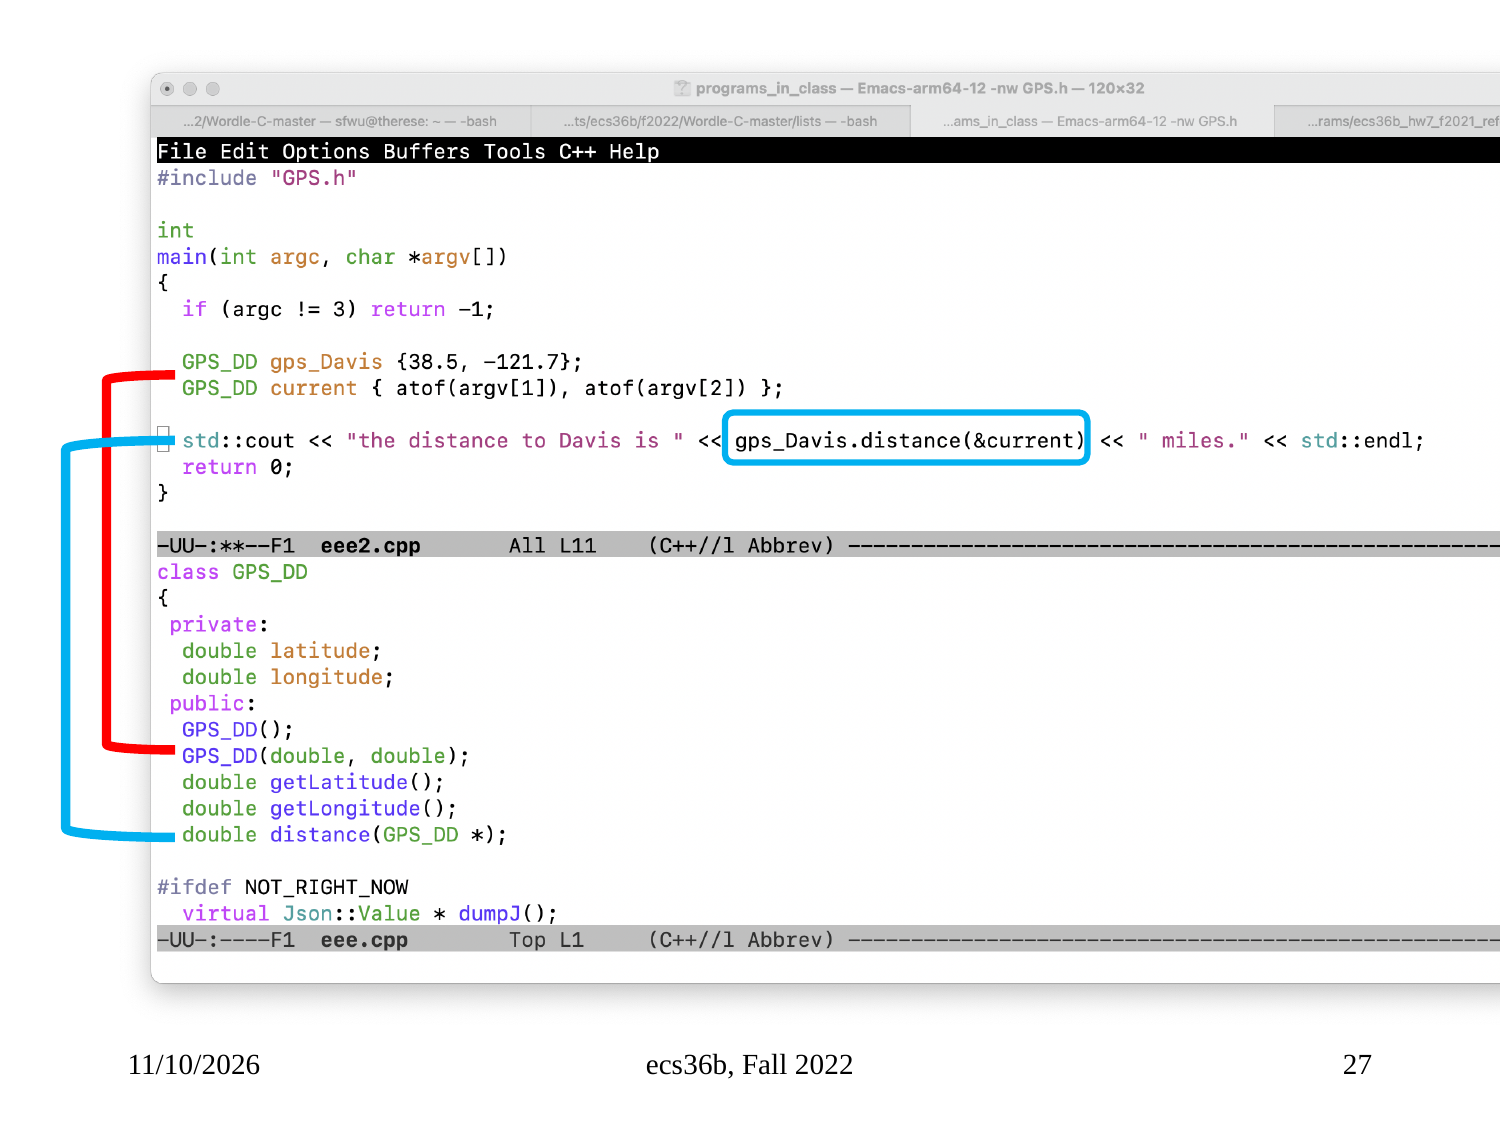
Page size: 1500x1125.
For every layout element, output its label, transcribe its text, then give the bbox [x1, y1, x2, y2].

text_box [65, 442, 107, 836]
slide_number 27 [1074, 1040, 1388, 1101]
footer ecs36b, Fall 2022 [512, 1040, 988, 1101]
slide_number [112, 1039, 426, 1101]
picture [112, 43, 1500, 1032]
